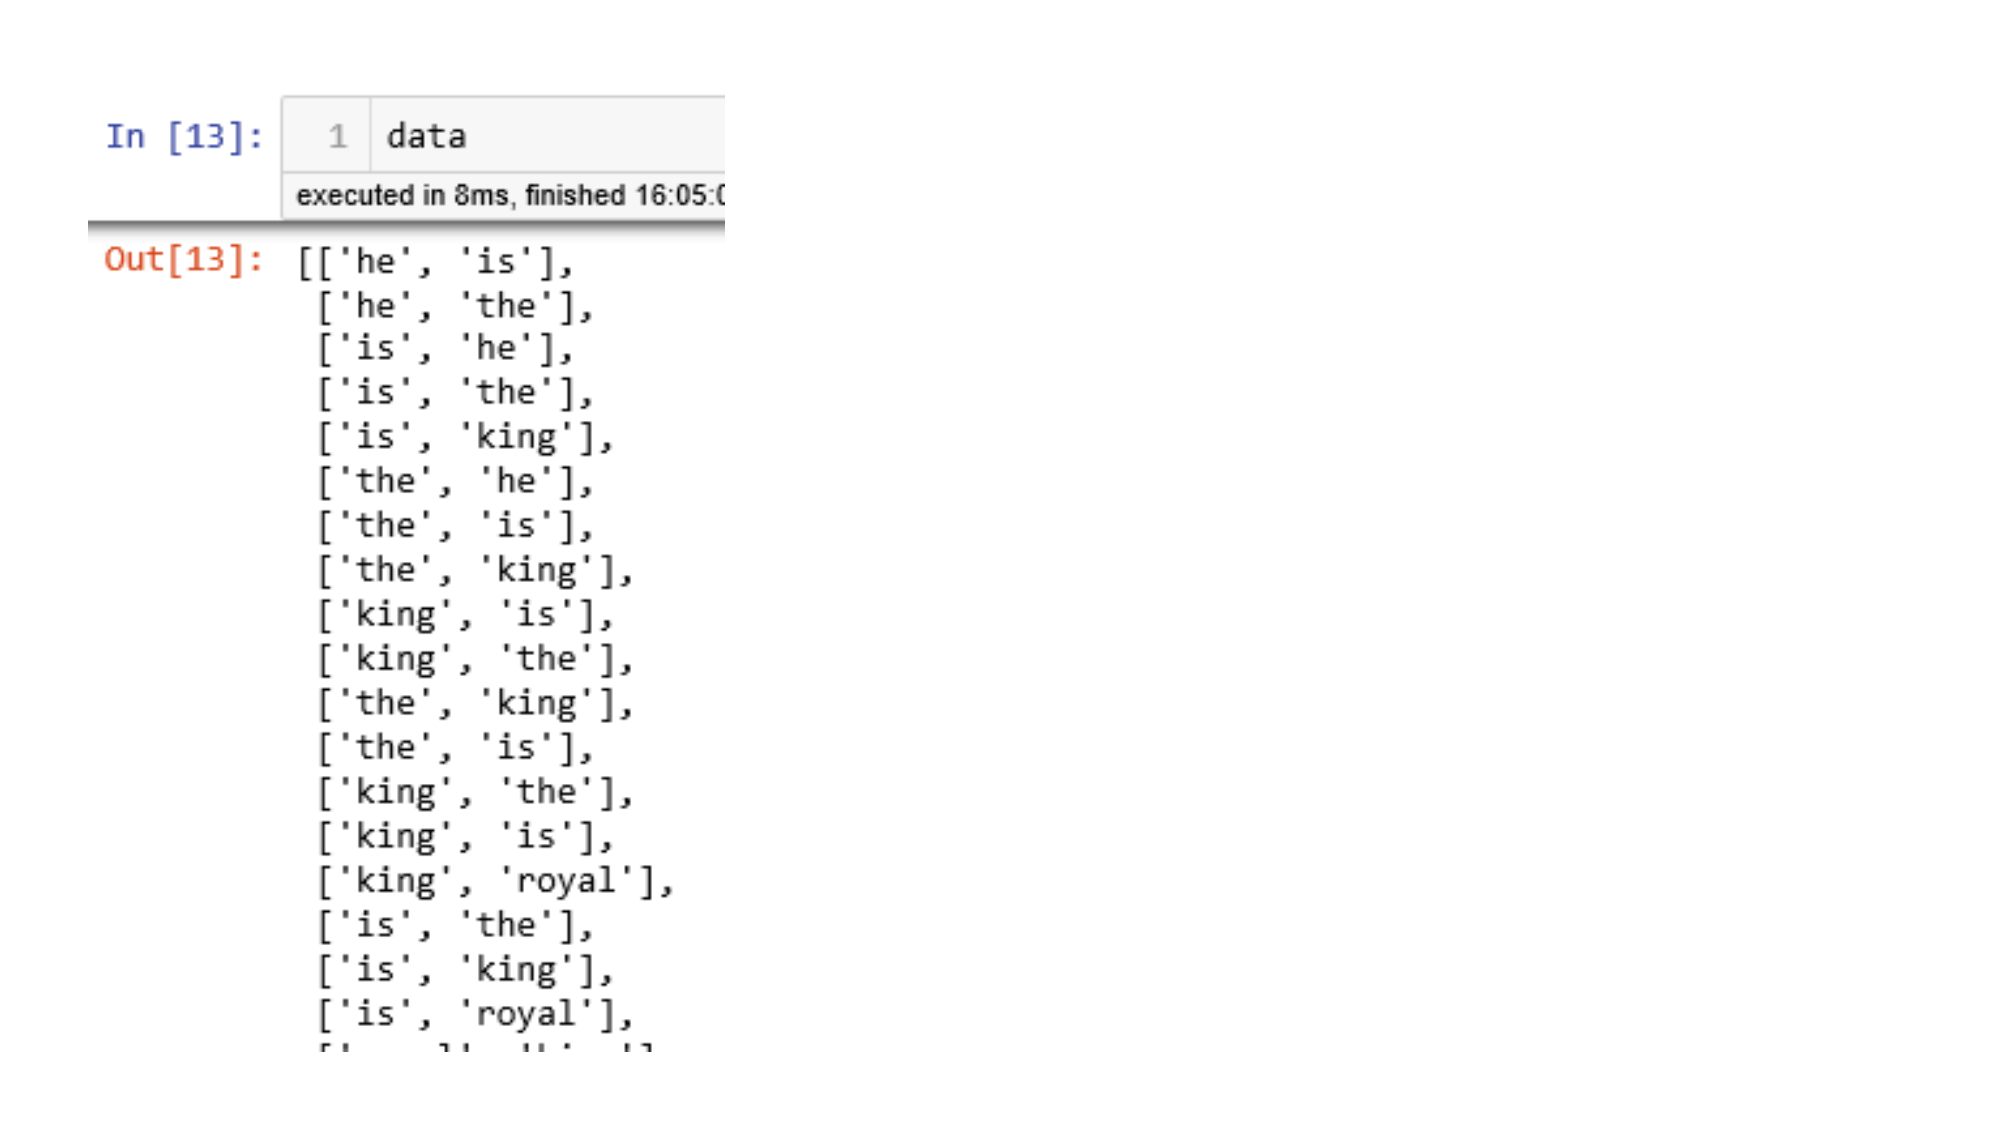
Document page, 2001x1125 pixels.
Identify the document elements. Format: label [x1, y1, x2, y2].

picture [88, 70, 725, 1052]
